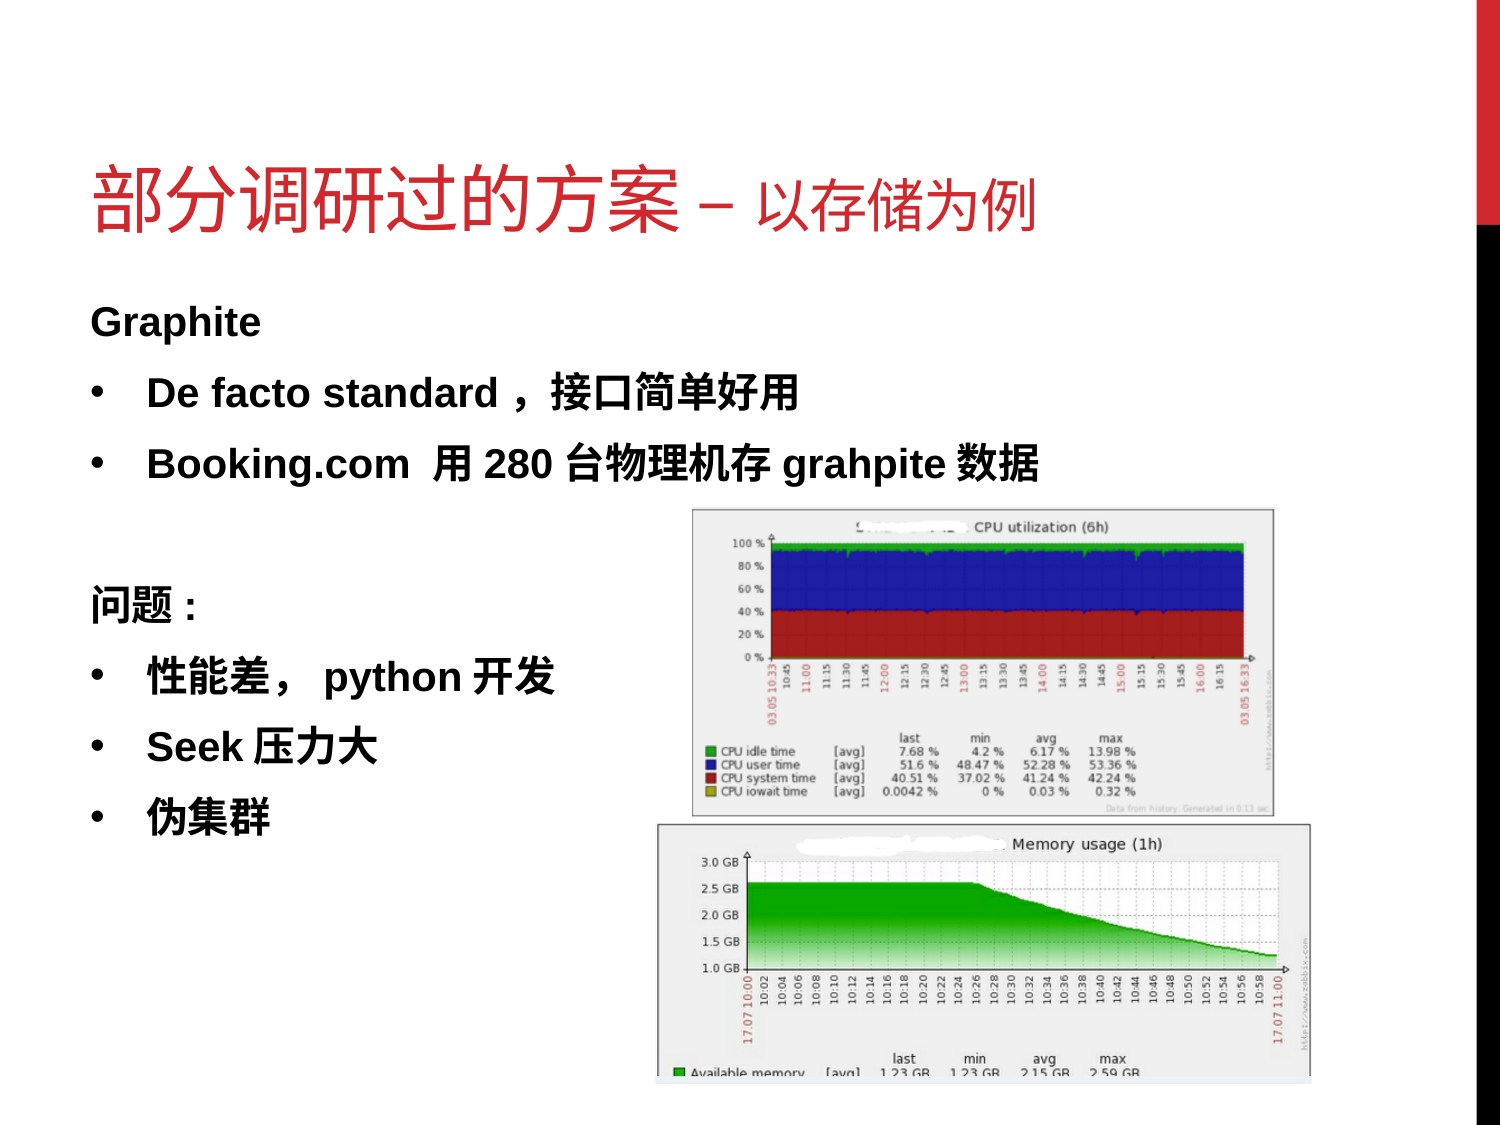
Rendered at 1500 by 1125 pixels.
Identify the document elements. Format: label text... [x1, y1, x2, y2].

picture [691, 507, 1278, 818]
list Graphite De facto standard，接口简单好用 Booking.com 用280台物理机存grahpite数据 问题: 性能差，python开发 Seek压力大 伪集群 [75, 287, 1325, 1005]
title 部分调研过的方案 – 以存储为例 [75, 25, 1258, 250]
picture [654, 821, 1314, 1085]
